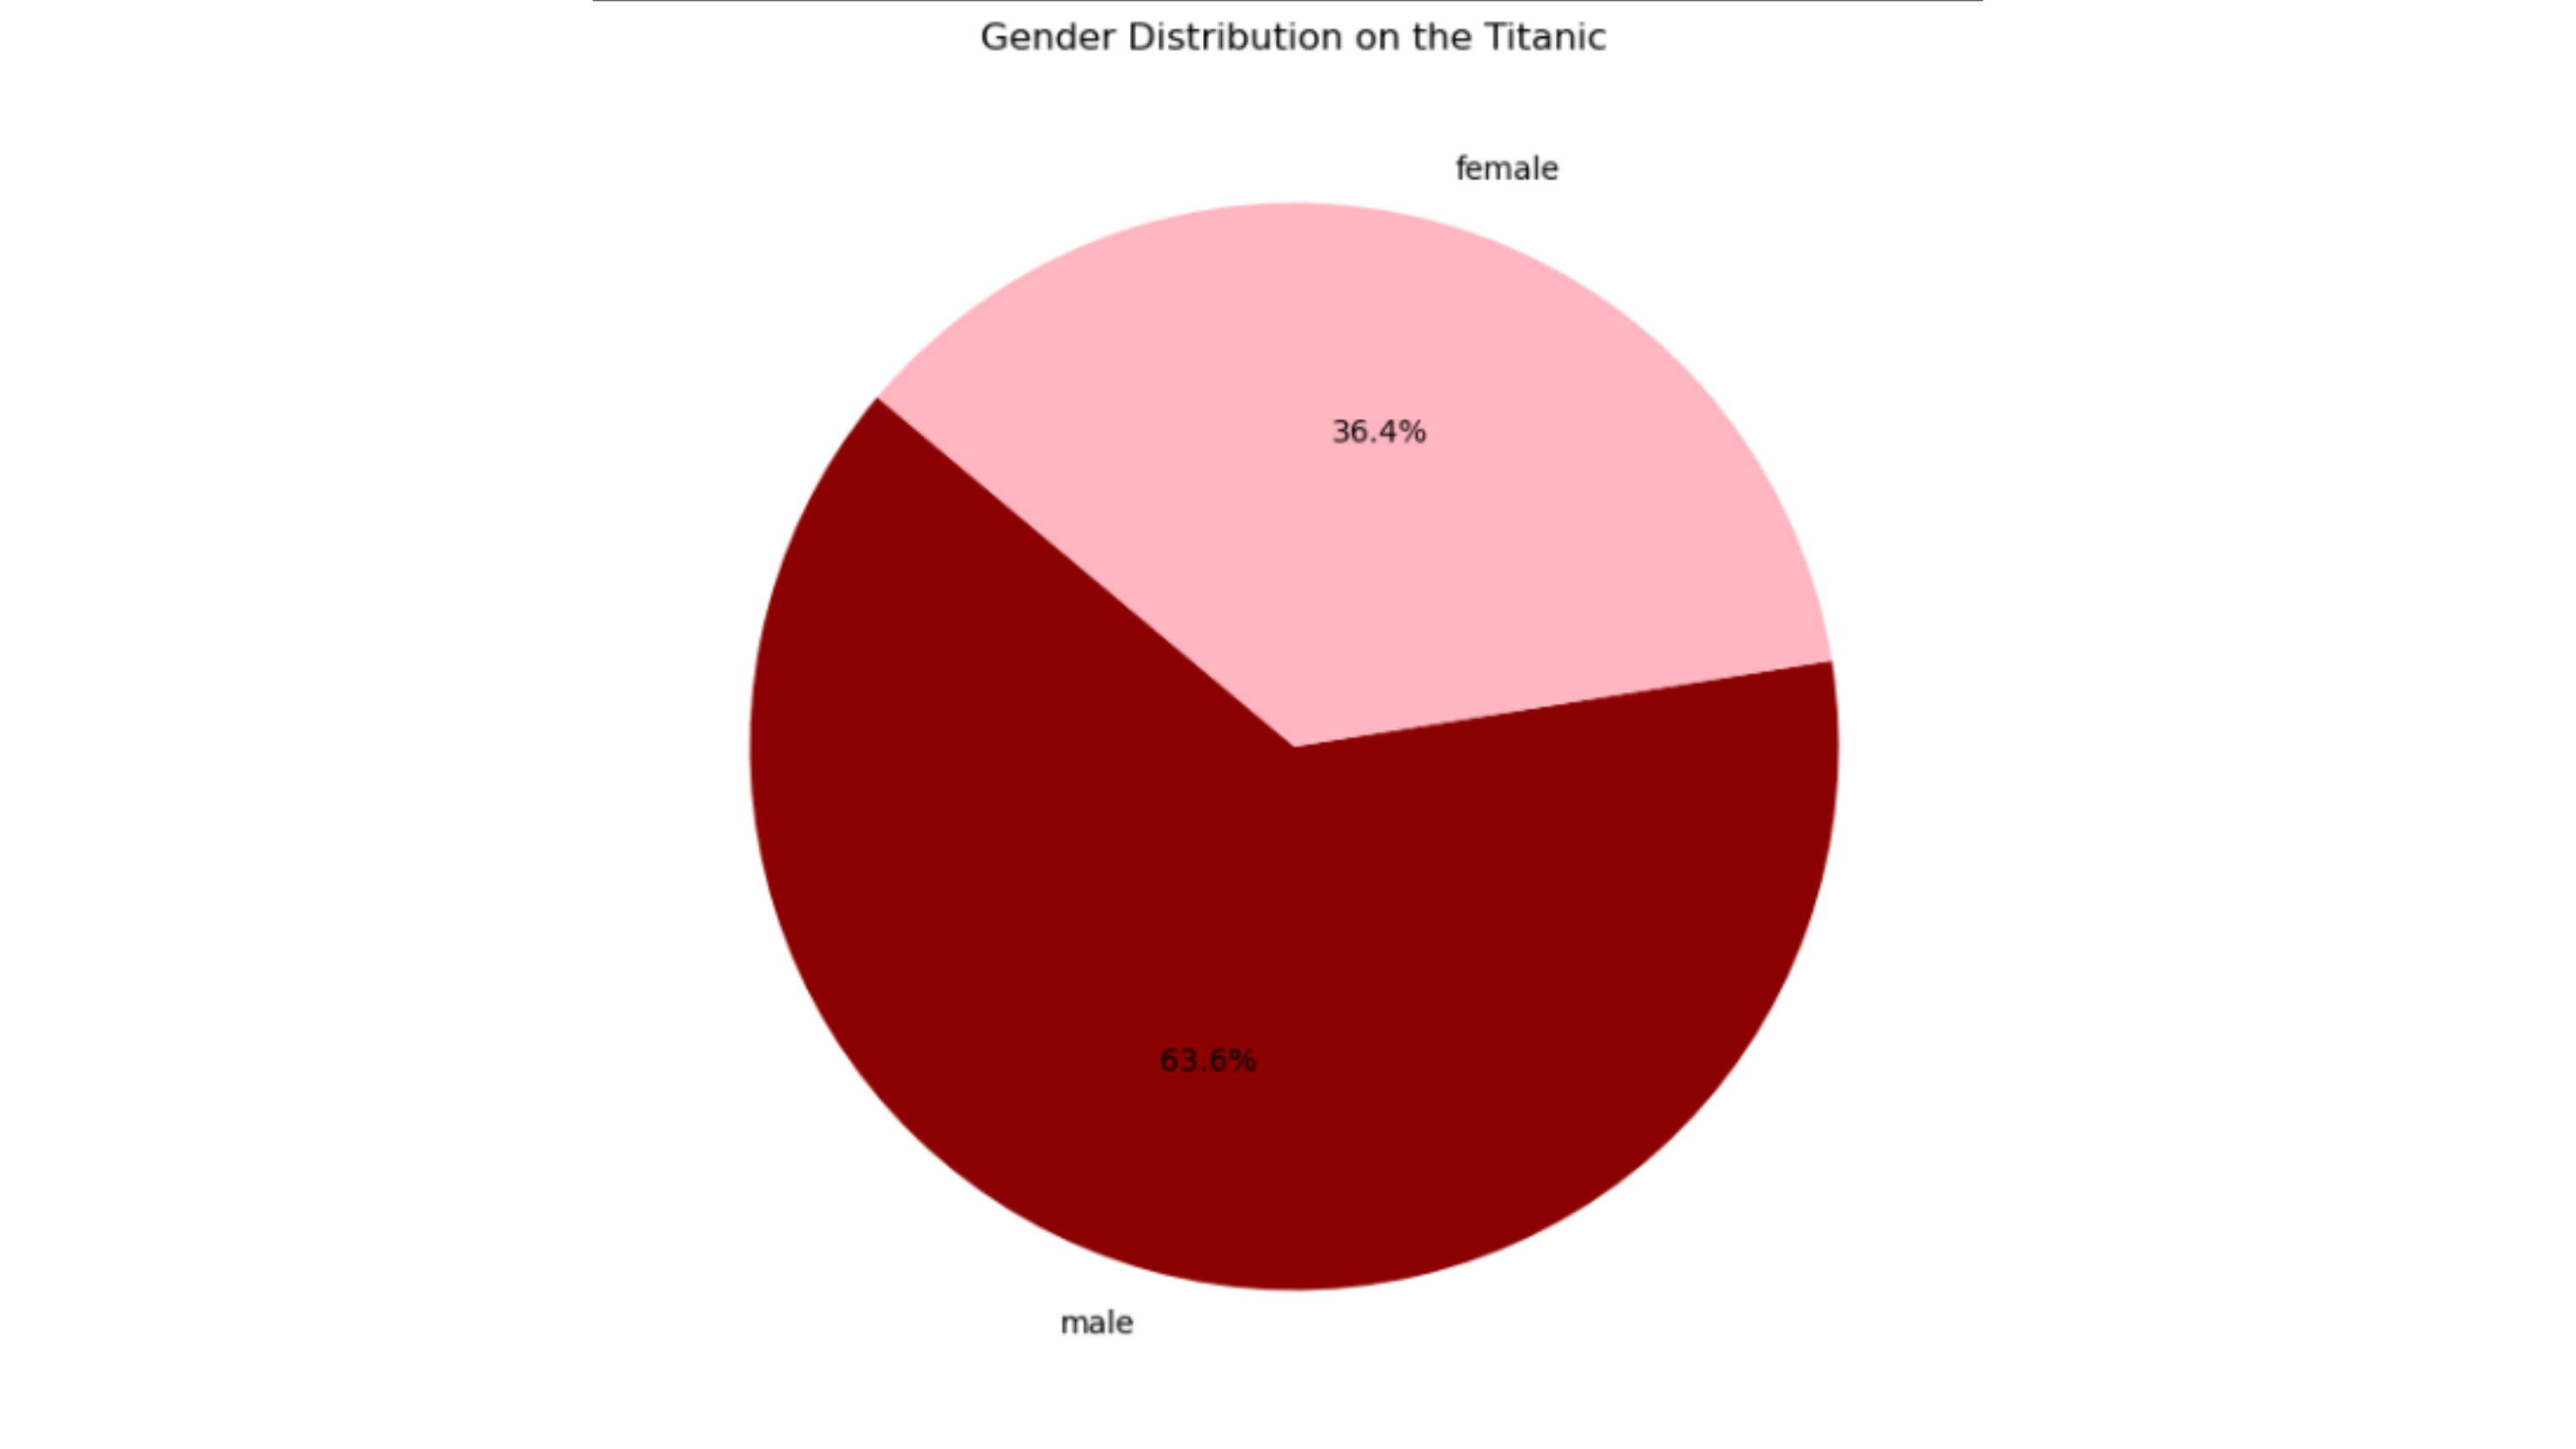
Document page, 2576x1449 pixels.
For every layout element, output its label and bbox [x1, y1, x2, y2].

text_box [592, 0, 1984, 1449]
